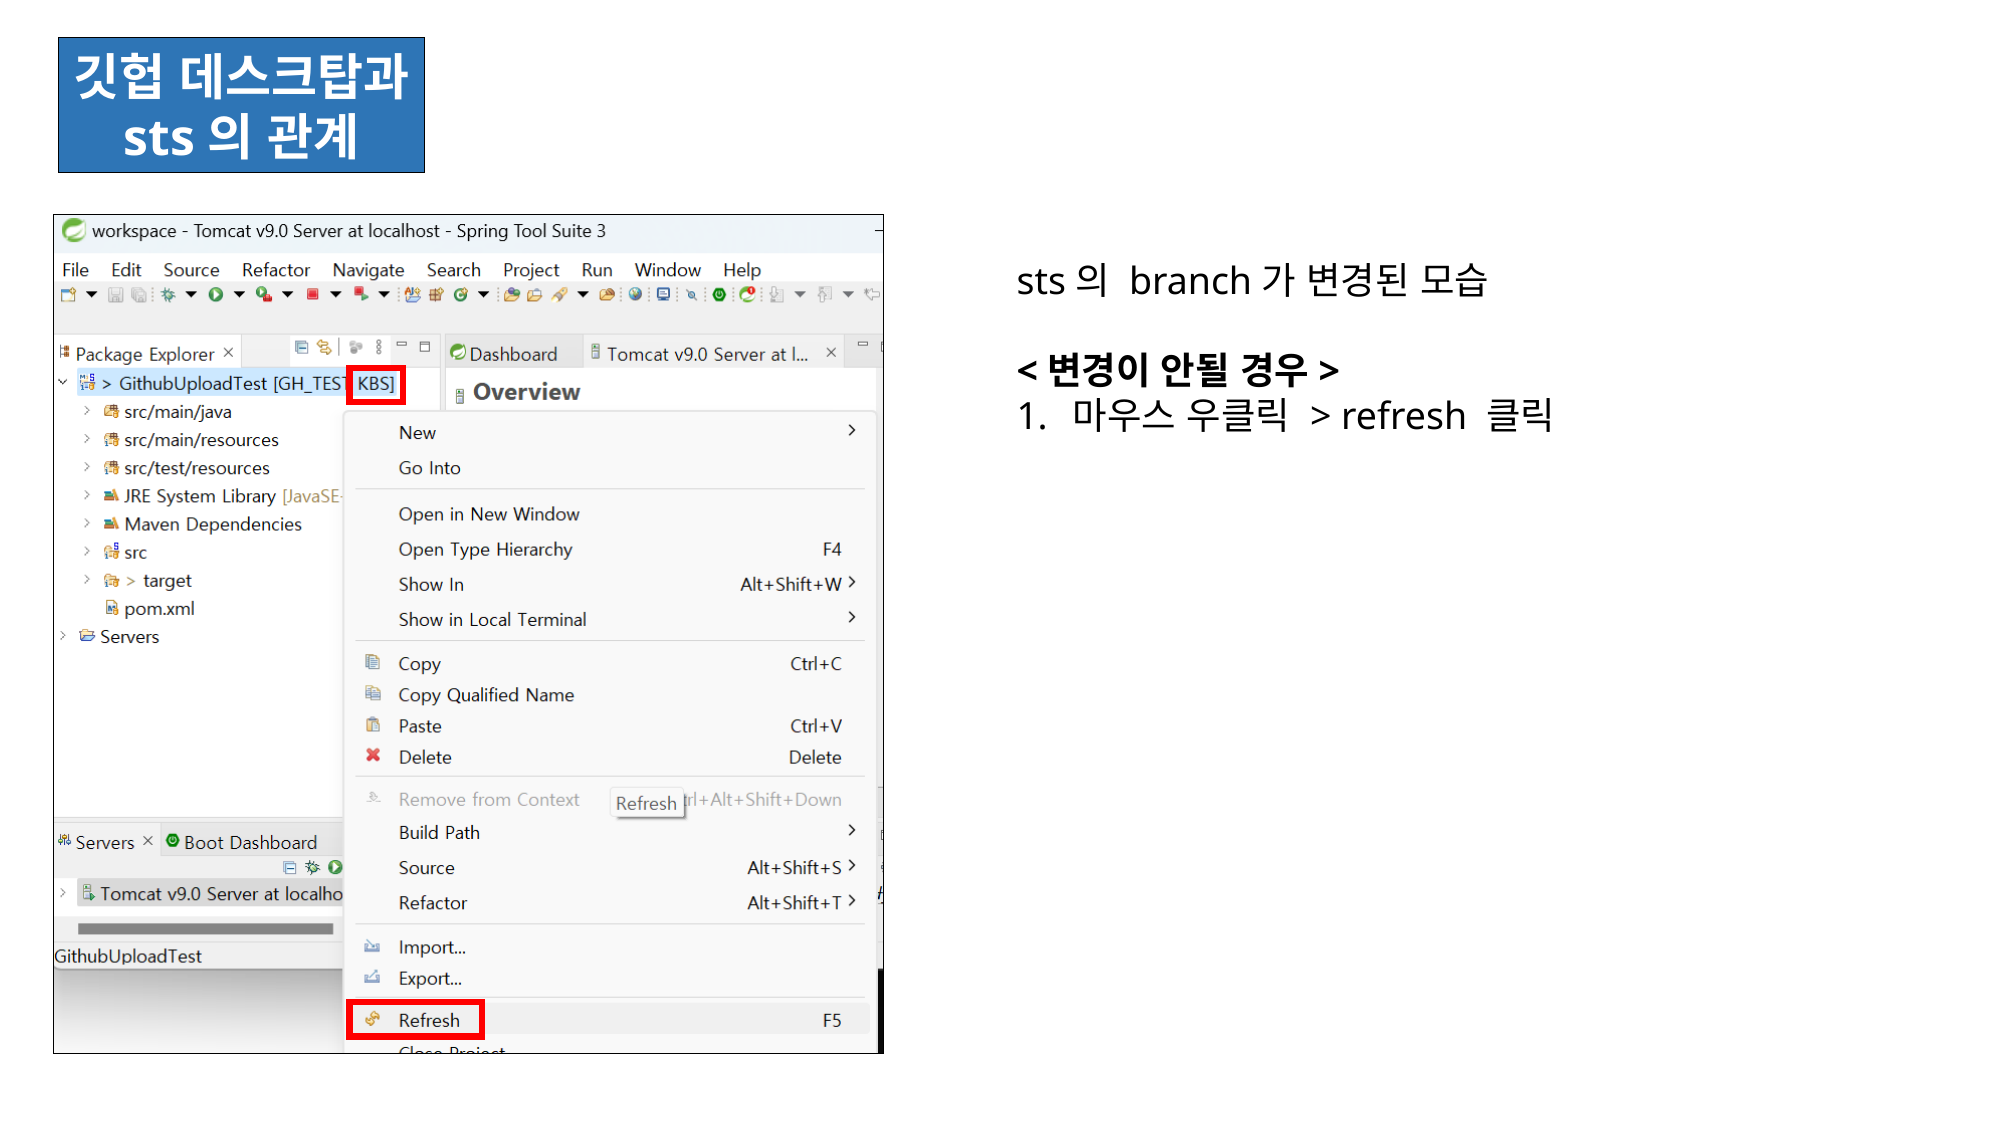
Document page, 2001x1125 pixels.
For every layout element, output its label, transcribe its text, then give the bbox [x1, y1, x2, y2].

text_box sts의 branch가 변경된 모습 <변경이 안될 경우> 마우스 우클릭 > refresh 클릭 [1001, 249, 1571, 445]
text_box 깃헙 데스크탑과 sts의 관계 [58, 37, 425, 173]
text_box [53, 214, 884, 1054]
